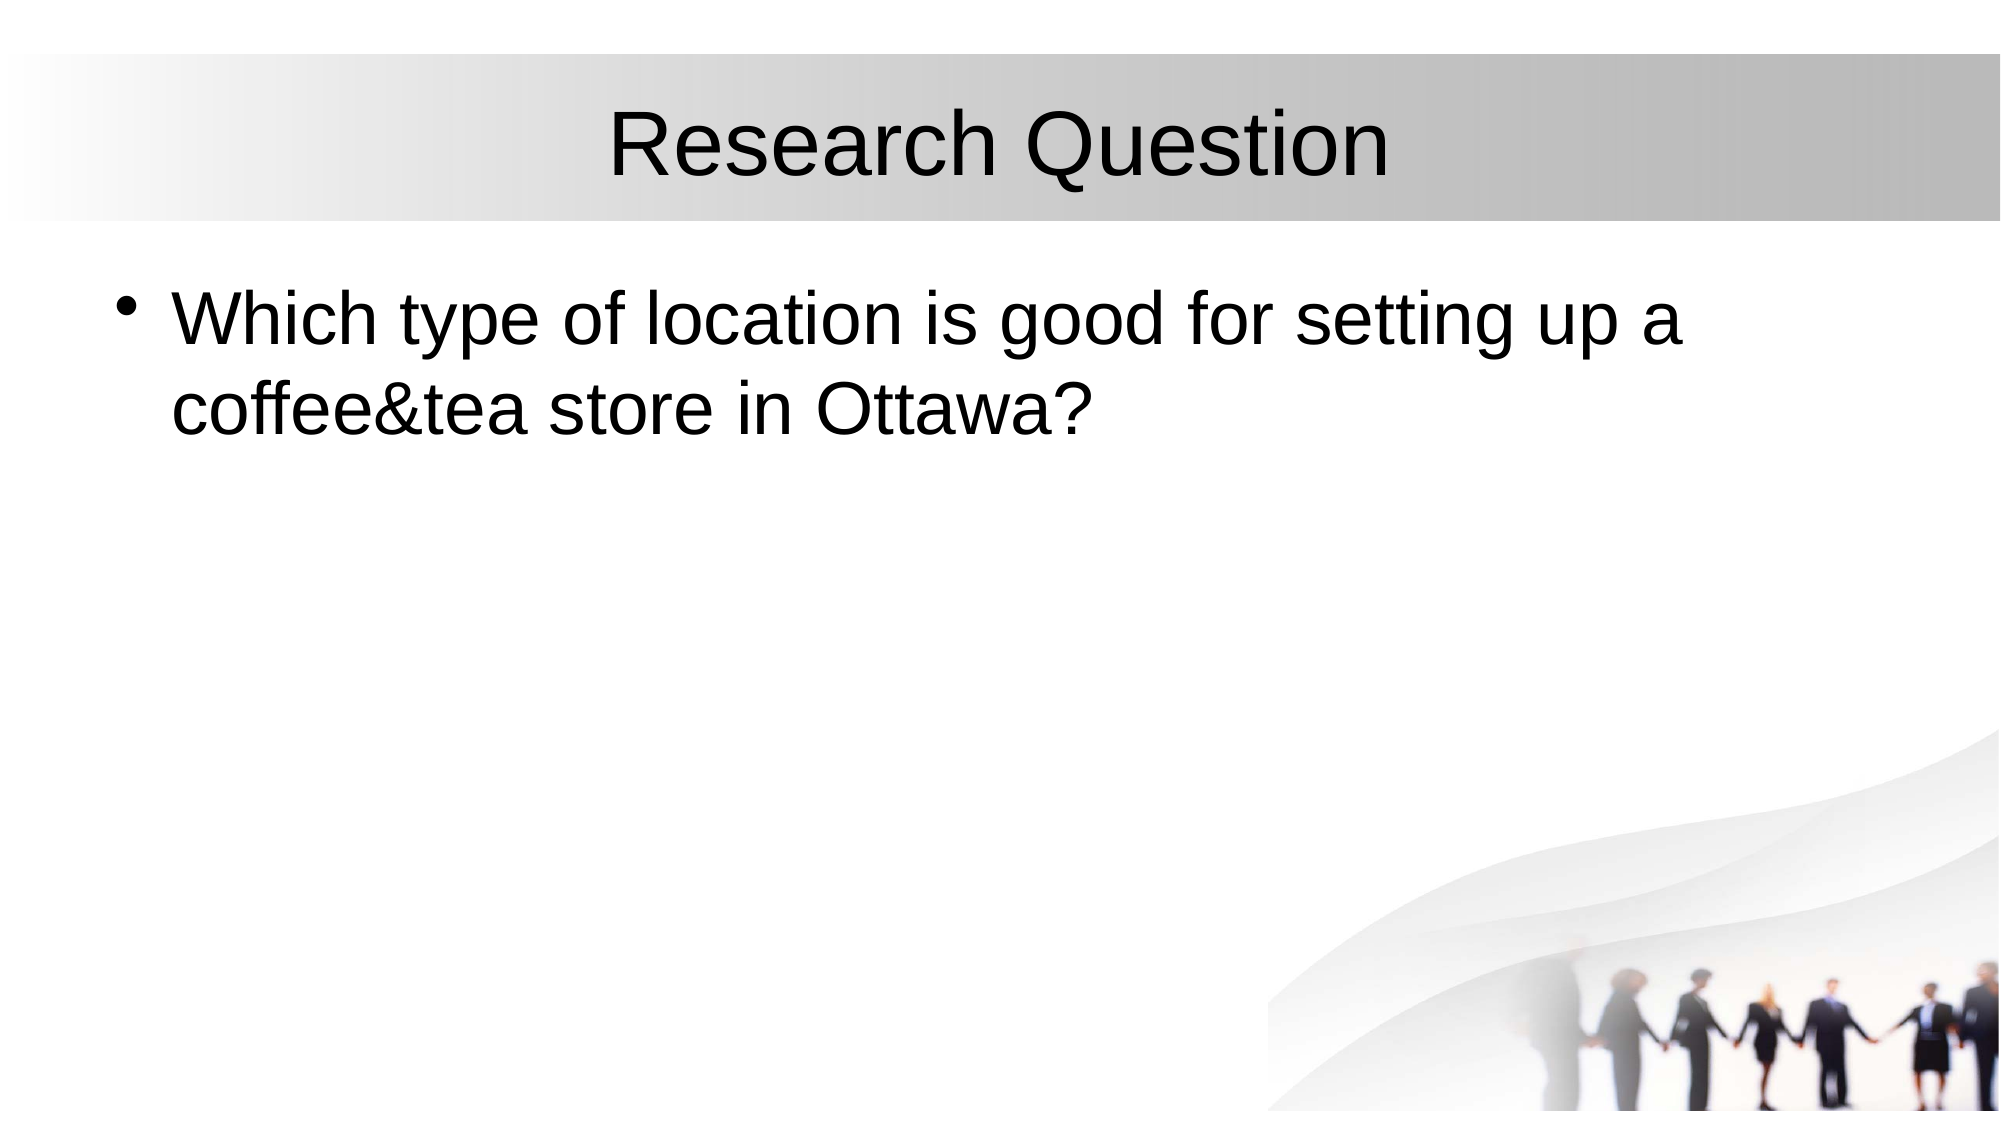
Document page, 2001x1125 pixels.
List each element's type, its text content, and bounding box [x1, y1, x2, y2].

picture [1268, 728, 1999, 1111]
list Which type of location is good for setting up a coffee&tea store in Ottawa? [99, 262, 1901, 1006]
title Research Question [99, 44, 1901, 233]
